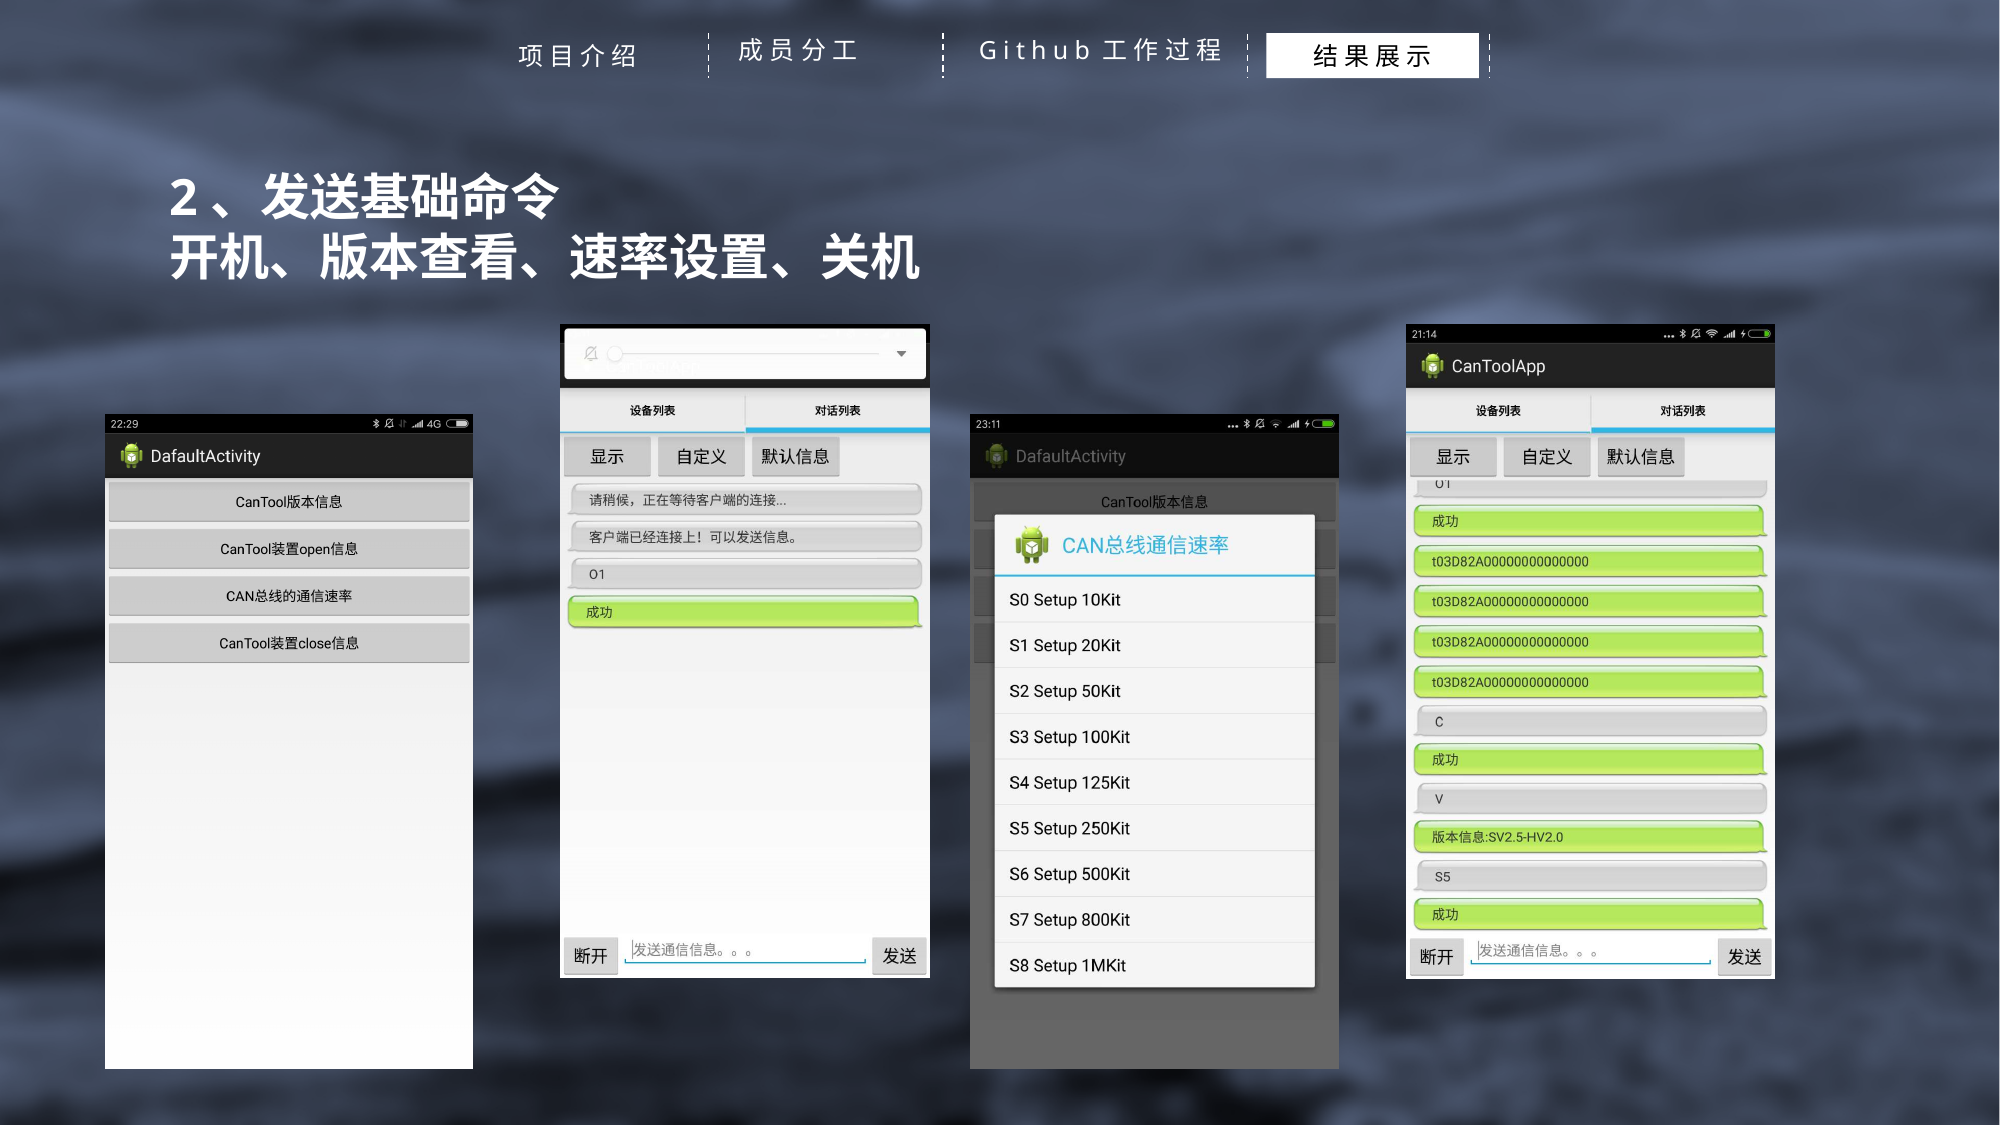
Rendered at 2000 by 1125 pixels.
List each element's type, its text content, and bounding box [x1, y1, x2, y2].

text_box 结果展示 [1266, 33, 1479, 79]
picture [970, 414, 1339, 1069]
picture [560, 324, 930, 979]
text_box 项目介绍 [472, 32, 683, 78]
text_box Github工作过程 [961, 27, 1240, 73]
picture [1406, 324, 1775, 979]
text_box 成员分工 [691, 27, 905, 73]
text_box 2、发送基础命令 开机、版本查看、速率设置、关机 [154, 157, 1153, 293]
picture [104, 414, 473, 1069]
